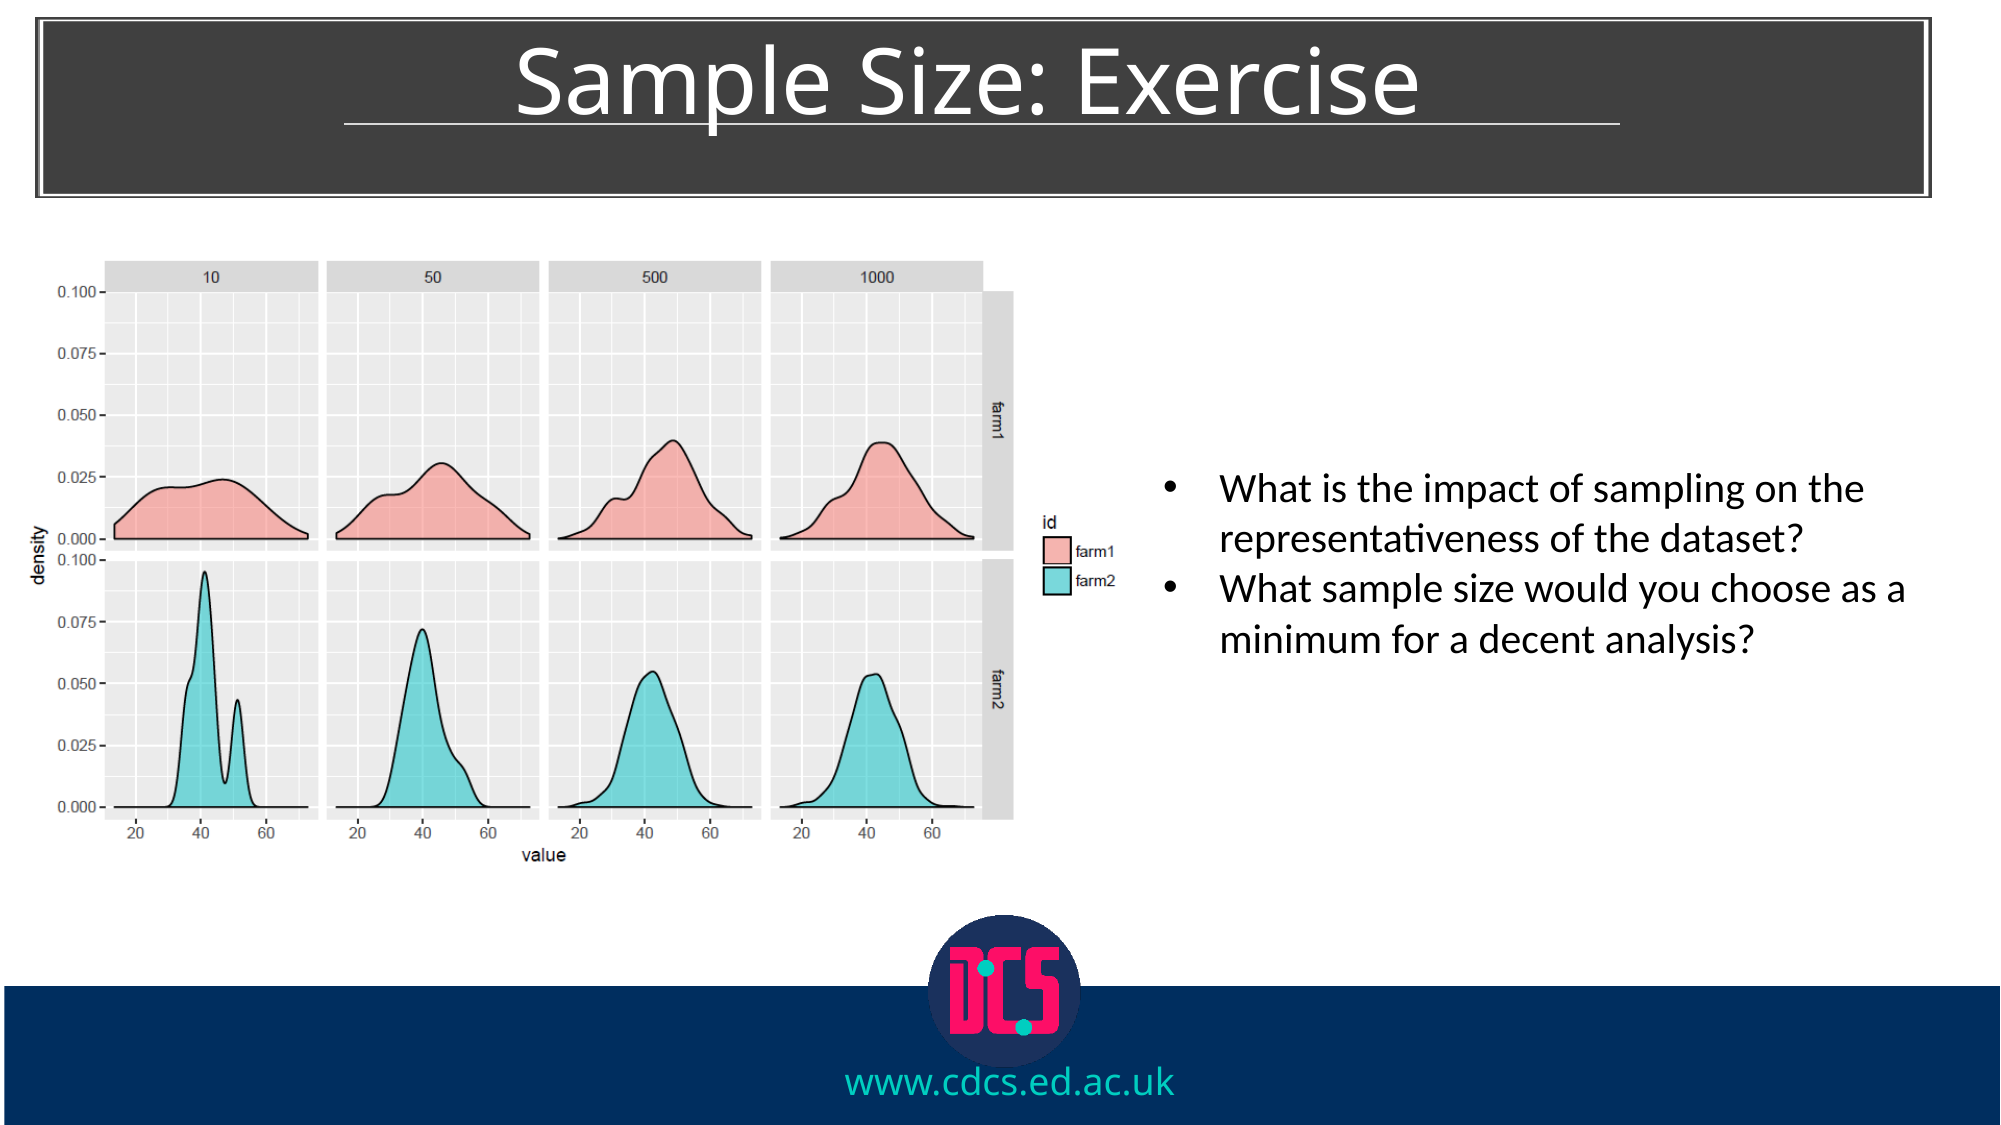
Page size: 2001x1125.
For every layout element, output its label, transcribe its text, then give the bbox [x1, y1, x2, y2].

picture [26, 13, 1939, 204]
text_box www.cdcs.ed.ac.uk [773, 1050, 1247, 1111]
text_box [3, 985, 2000, 1125]
text_box What is the impact of sampling on the representativeness of the dataset? What sample size would you choose as a minimum for a decent analysis? [1148, 453, 1974, 669]
picture [914, 901, 1094, 1081]
picture [26, 240, 1122, 885]
